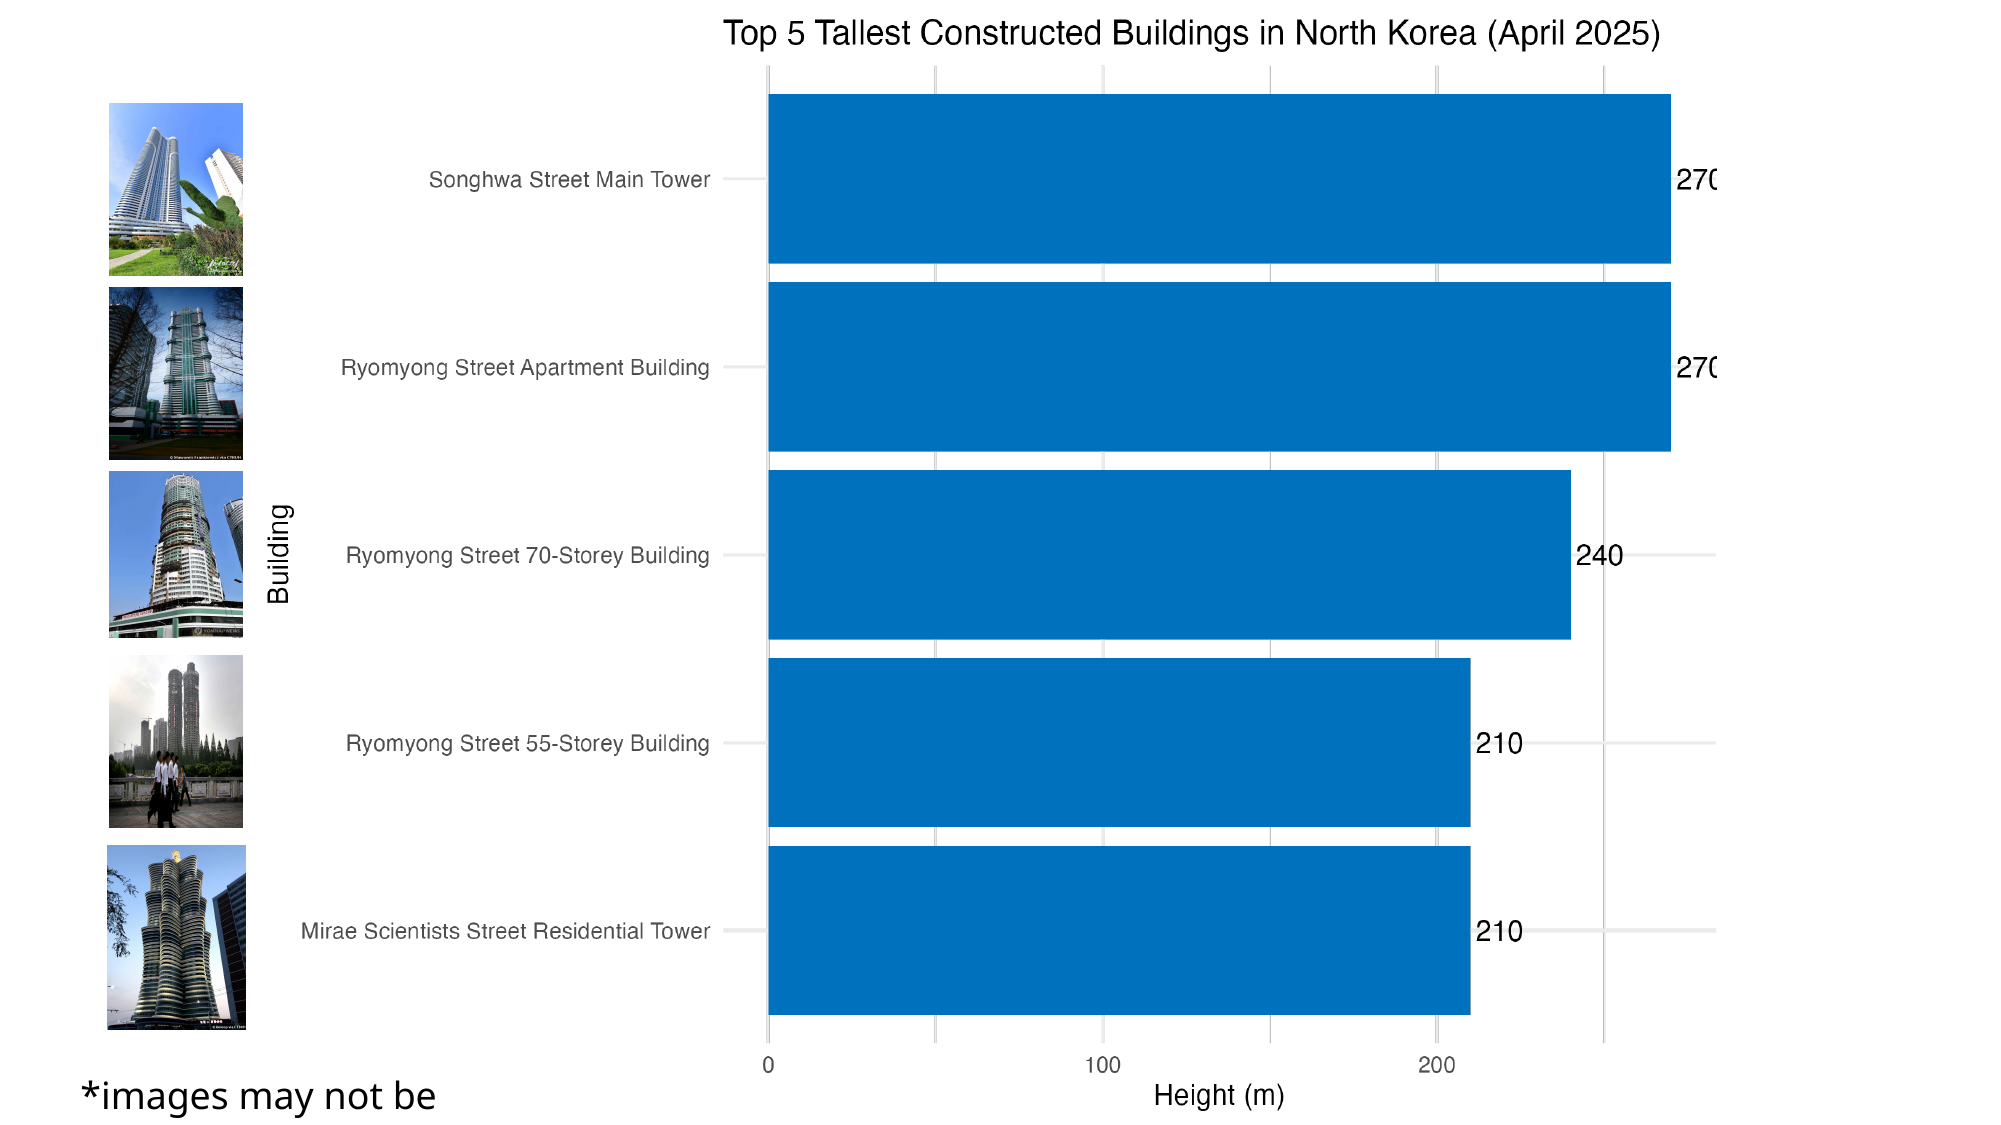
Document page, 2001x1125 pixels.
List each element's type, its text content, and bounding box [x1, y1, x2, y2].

picture [109, 654, 244, 829]
picture [109, 286, 244, 460]
picture [109, 470, 244, 639]
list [253, 5, 1731, 1125]
text_box *images may not be accurate [65, 1064, 253, 1125]
picture [109, 102, 244, 276]
picture [106, 844, 246, 1030]
